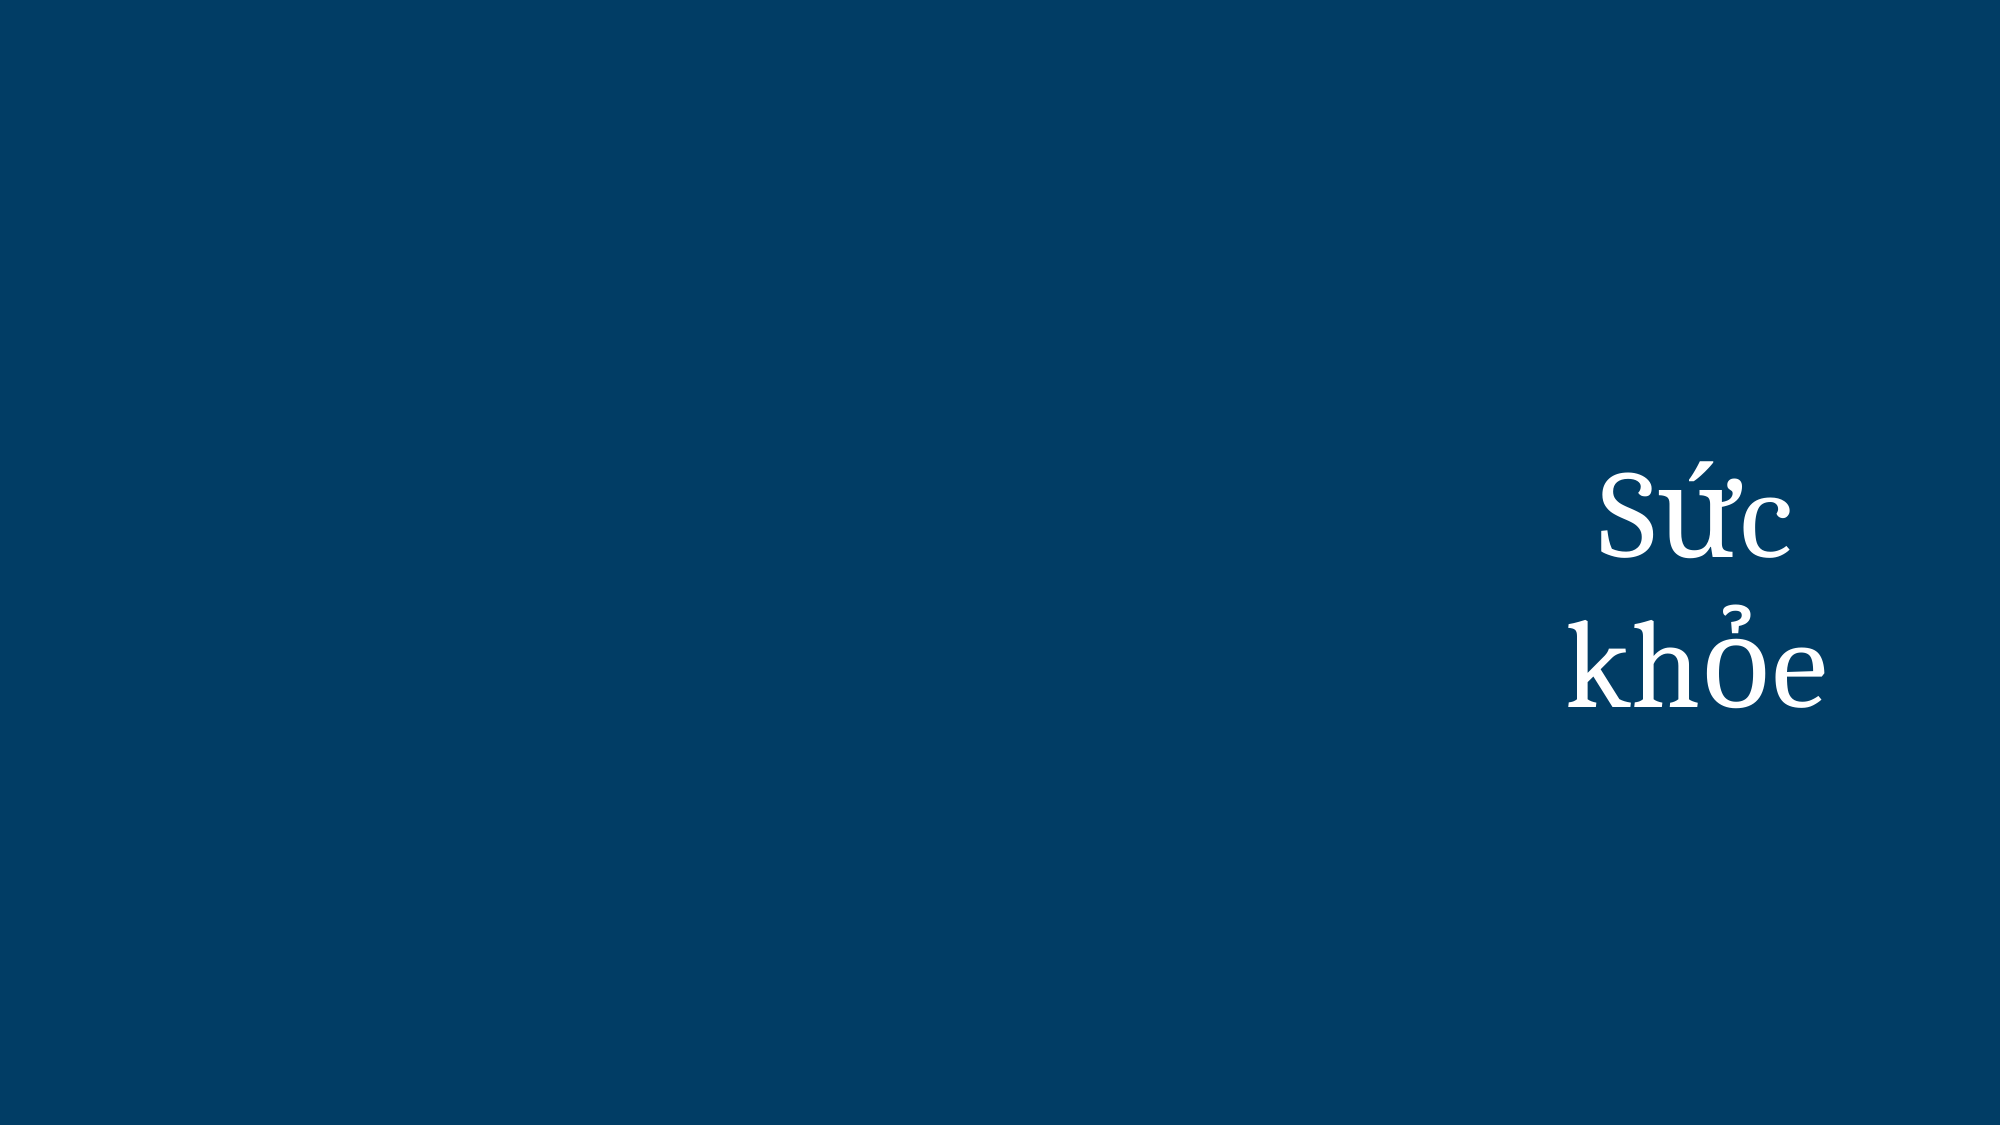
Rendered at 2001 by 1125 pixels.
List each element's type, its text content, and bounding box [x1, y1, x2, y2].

text_box Sức khỏe [1515, 425, 1878, 740]
text_box [0, 0, 2000, 1125]
